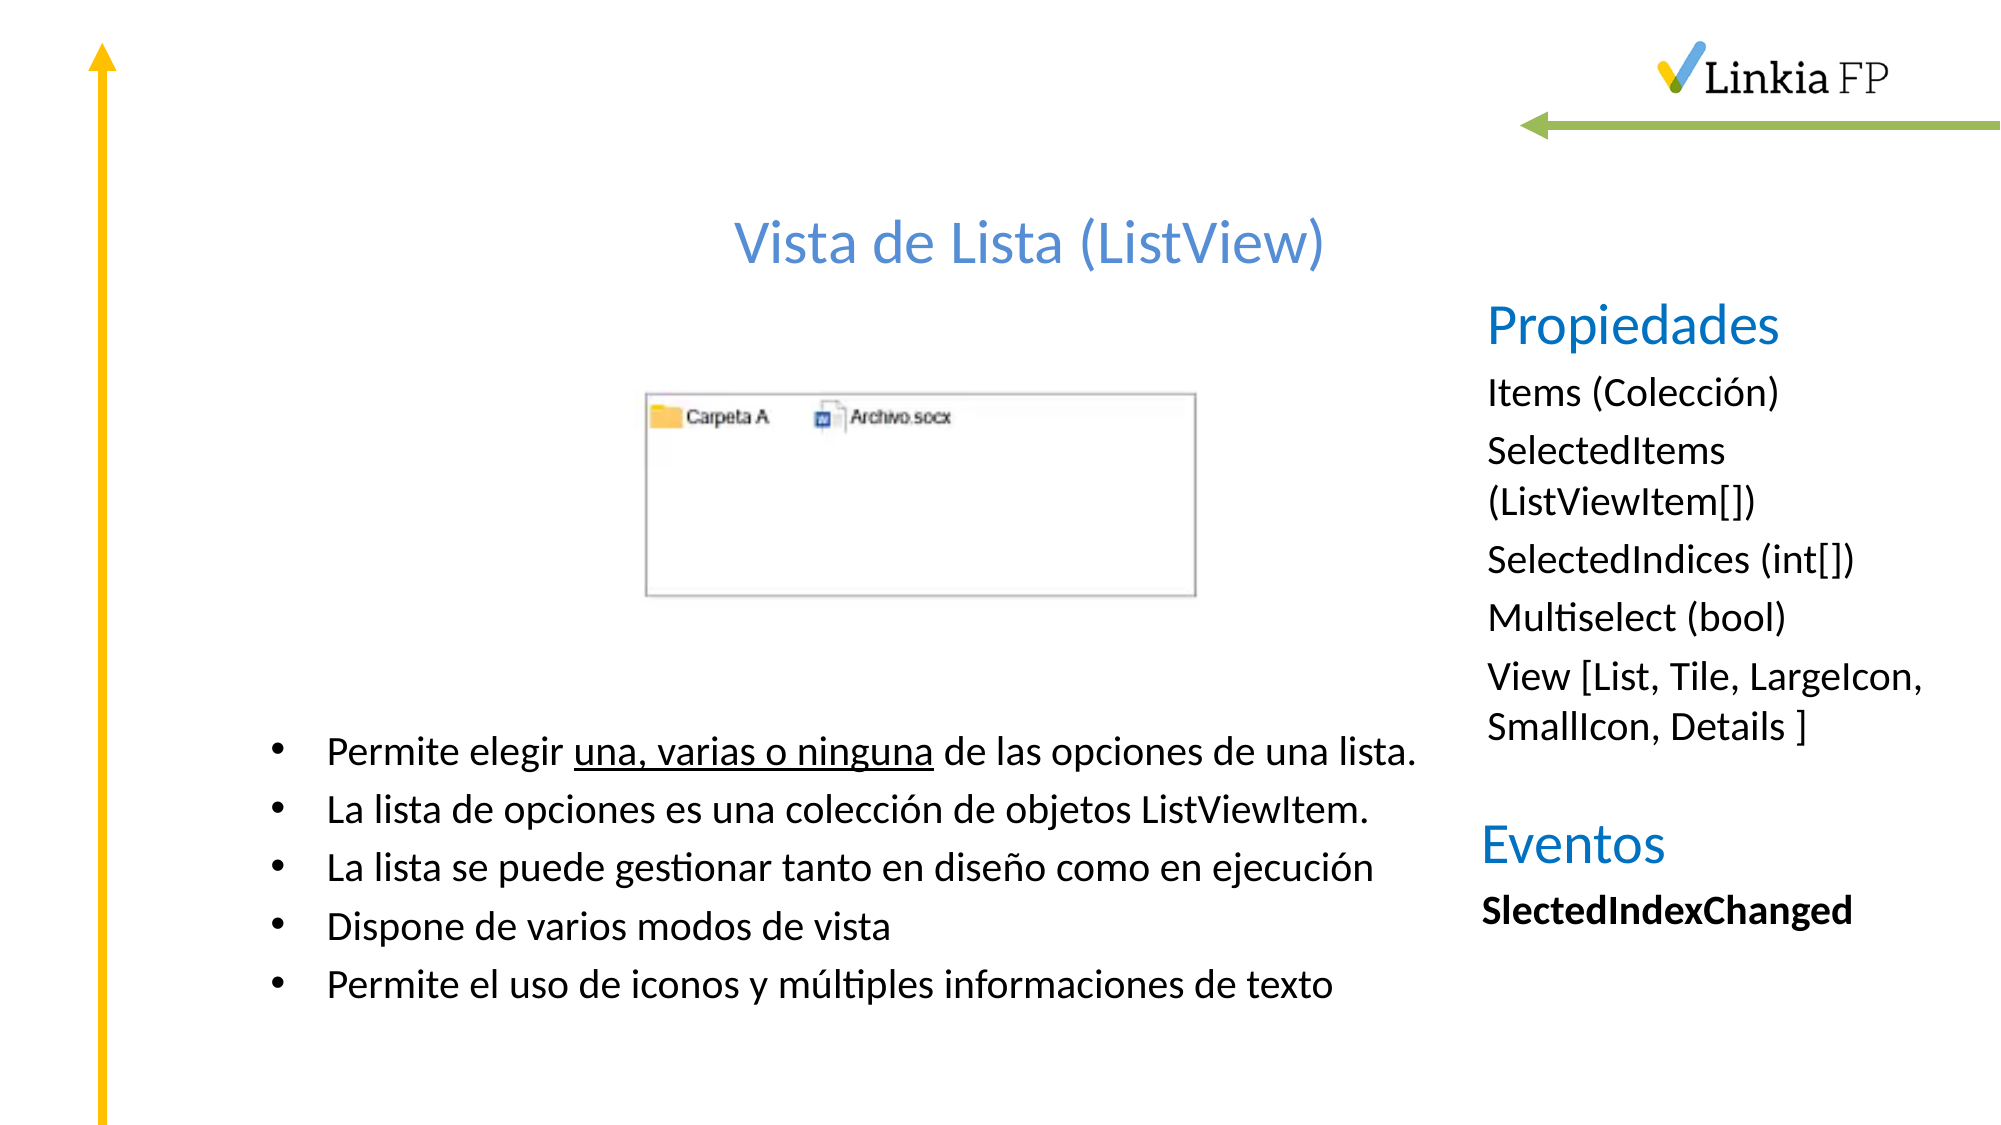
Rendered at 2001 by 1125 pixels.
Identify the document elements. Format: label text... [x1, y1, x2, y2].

title Vista de Lista (ListView) [353, 174, 1709, 303]
text_box Propiedades Items (Colección) SelectedItems (ListViewItem[]) SelectedIndices (int[]) Multiselect (bool) View [List, Tile, LargeIcon, SmallIcon, Details ] [1472, 279, 1957, 776]
text_box Permite elegir una, varias o ninguna de las opciones de una lista. La lista de opciones es una colección de objetos ListViewItem. La lista se puede gestionar tanto en diseño como en ejecución Dispone de varios modos de vista Permite el uso de iconos y múltiples informaciones de texto [255, 716, 1437, 1015]
text_box Eventos SlectedIndexChanged [1466, 797, 1881, 951]
picture [1649, 39, 1900, 95]
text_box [633, 278, 1217, 711]
